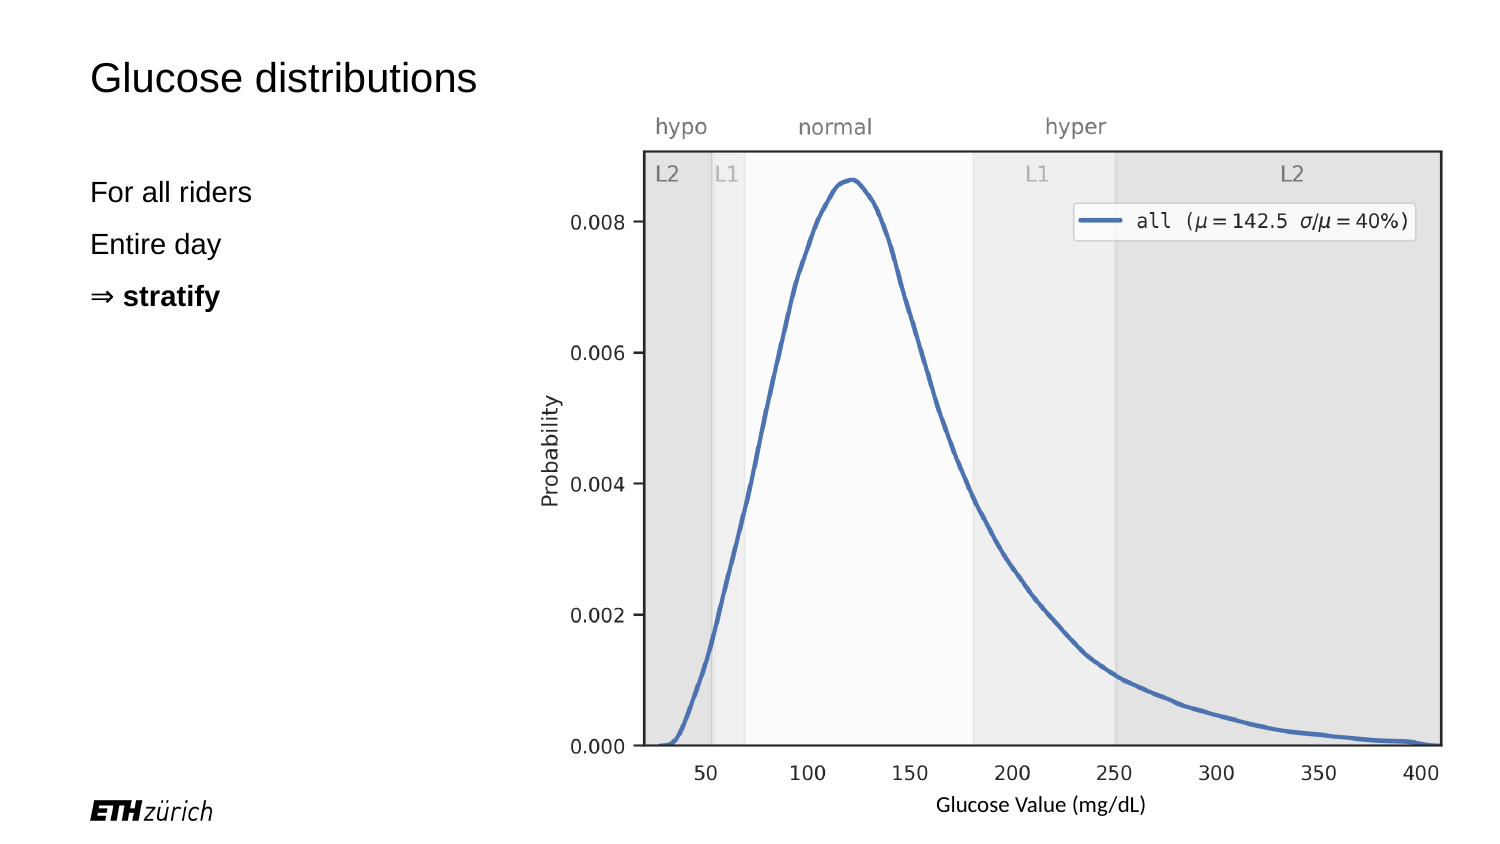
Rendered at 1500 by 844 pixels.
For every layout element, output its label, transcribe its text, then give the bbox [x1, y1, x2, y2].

list For all riders Entire day ⇒ stratify [90, 173, 518, 750]
title Glucose distributions [90, 57, 1410, 168]
picture [90, 800, 212, 821]
picture [523, 101, 1457, 800]
text_box Glucose Value (mg/dL) [842, 809, 1241, 831]
